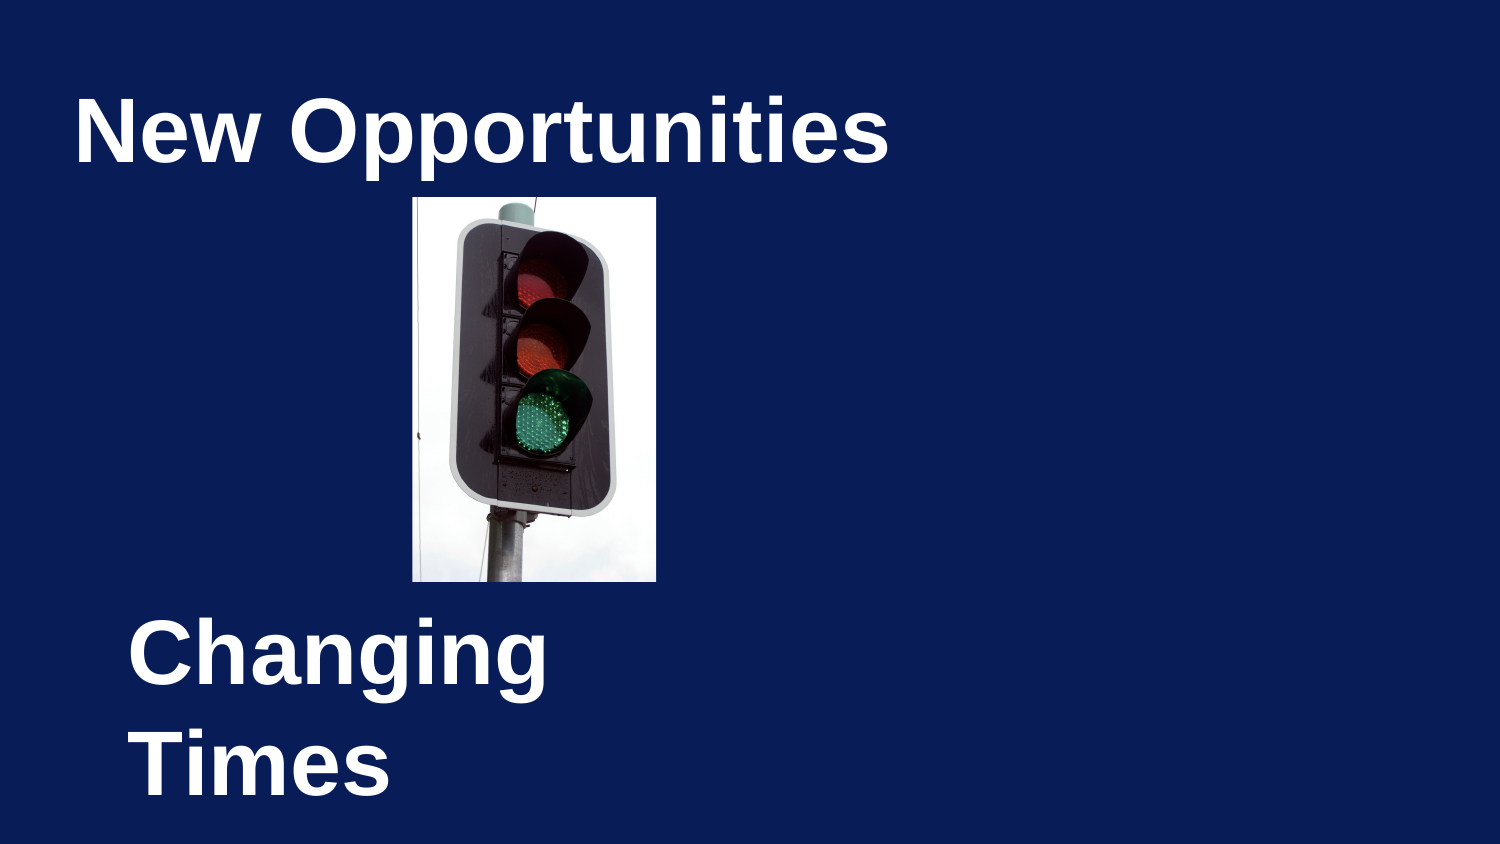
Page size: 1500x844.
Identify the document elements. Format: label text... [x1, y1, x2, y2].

title New Opportunities [24, 22, 1475, 212]
text_box Changing Times [125, 593, 839, 814]
text_box [412, 197, 657, 582]
